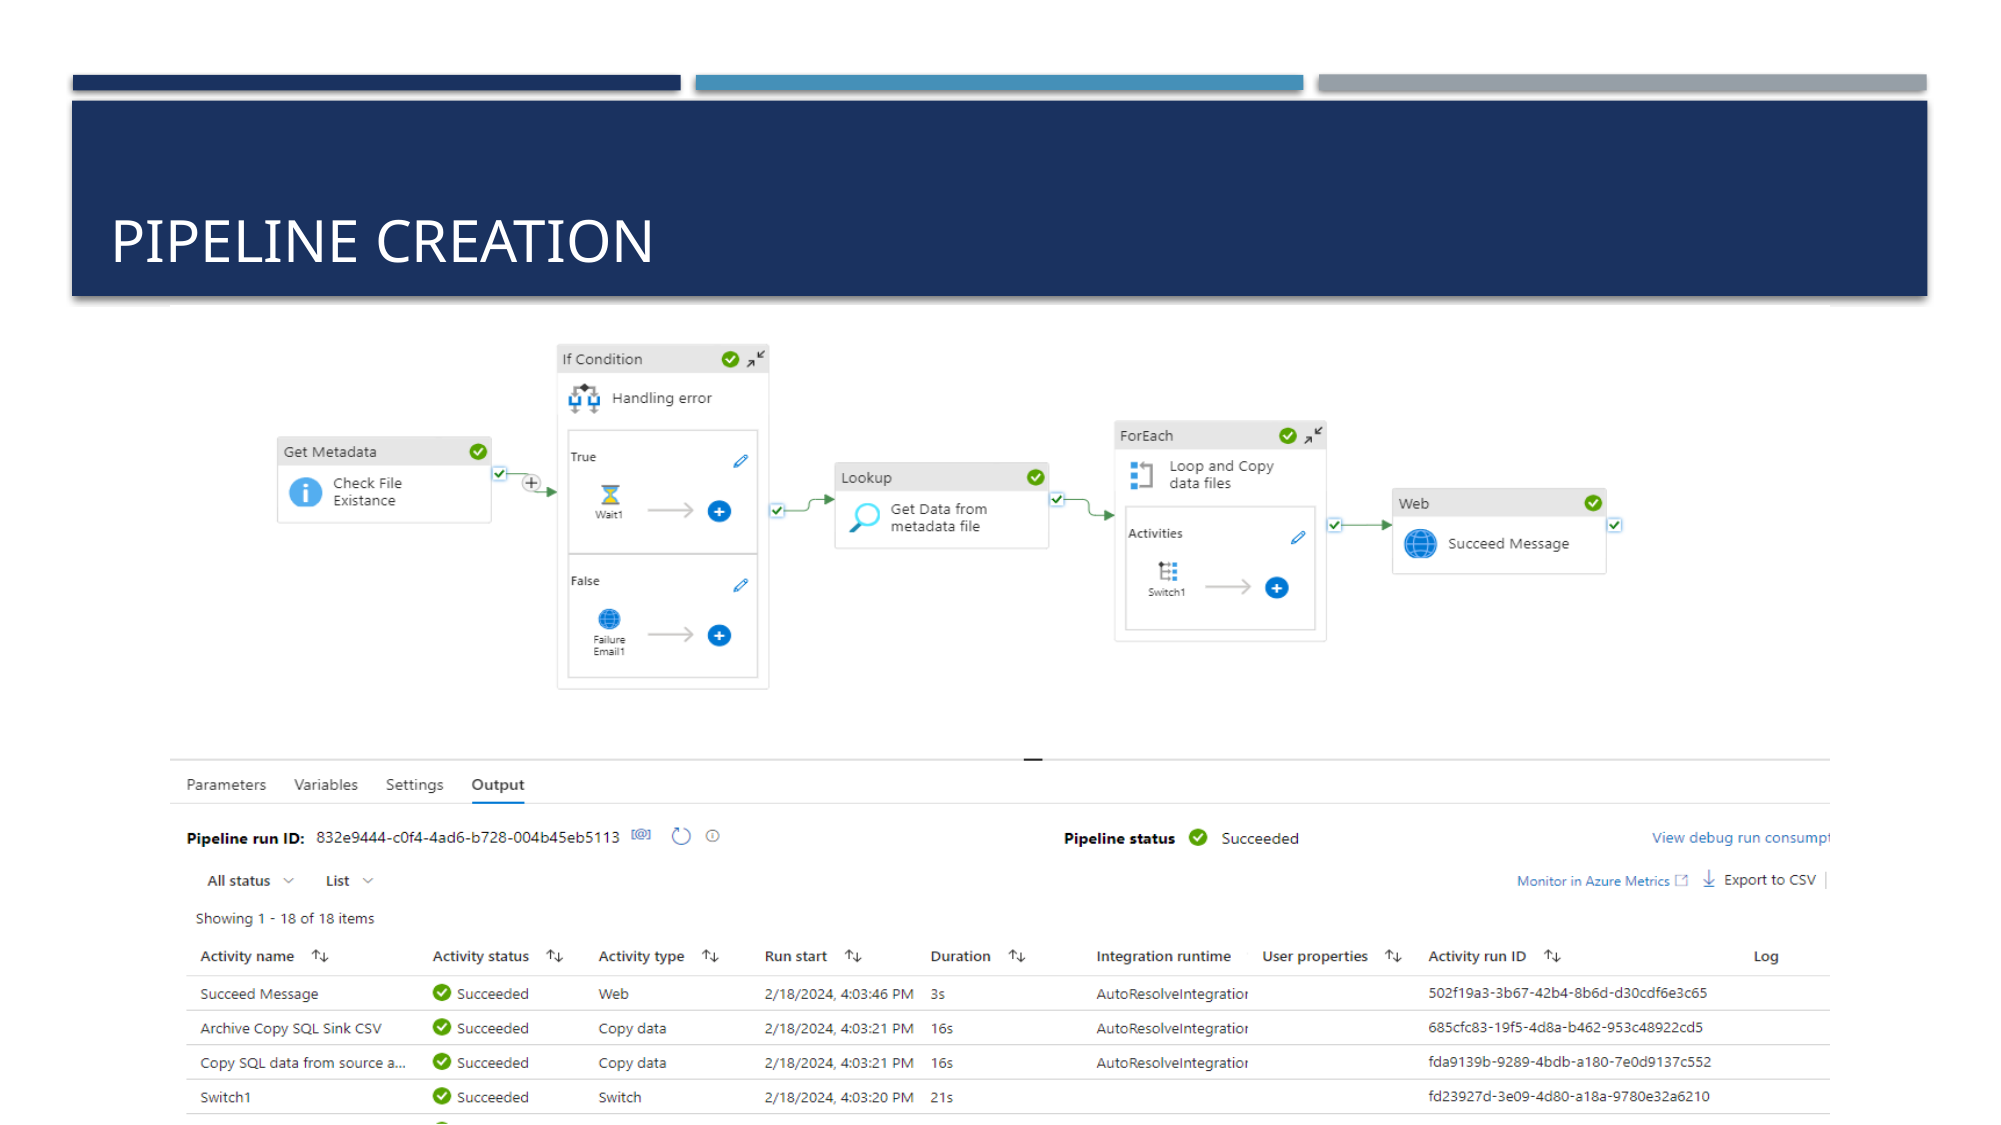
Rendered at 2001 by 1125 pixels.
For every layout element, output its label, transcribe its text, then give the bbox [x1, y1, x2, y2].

title Pipeline creation [95, 115, 1905, 282]
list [169, 304, 1831, 1125]
